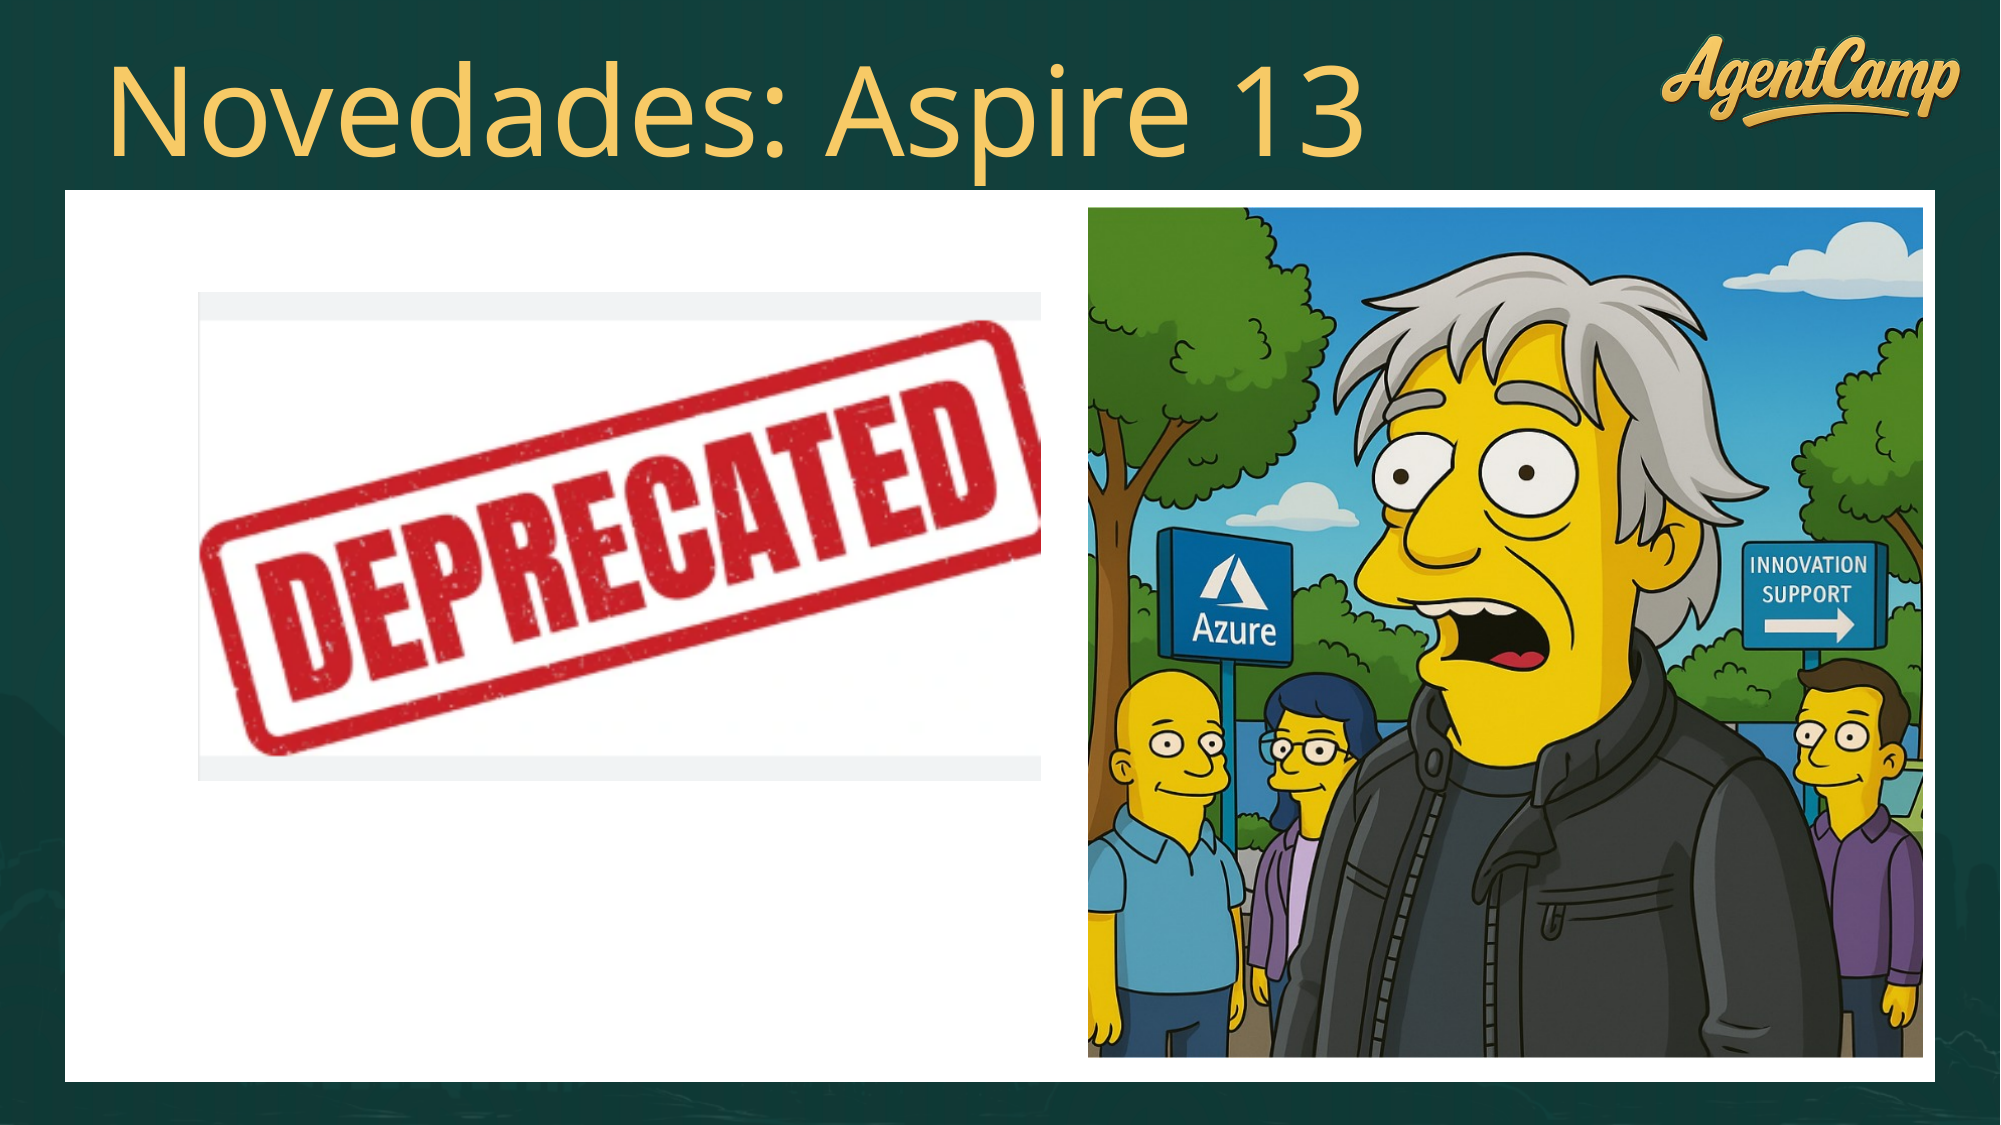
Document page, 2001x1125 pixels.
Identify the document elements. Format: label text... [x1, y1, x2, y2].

title Novedades: Aspire 13 [87, 0, 1474, 190]
picture [0, 0, 2000, 1125]
